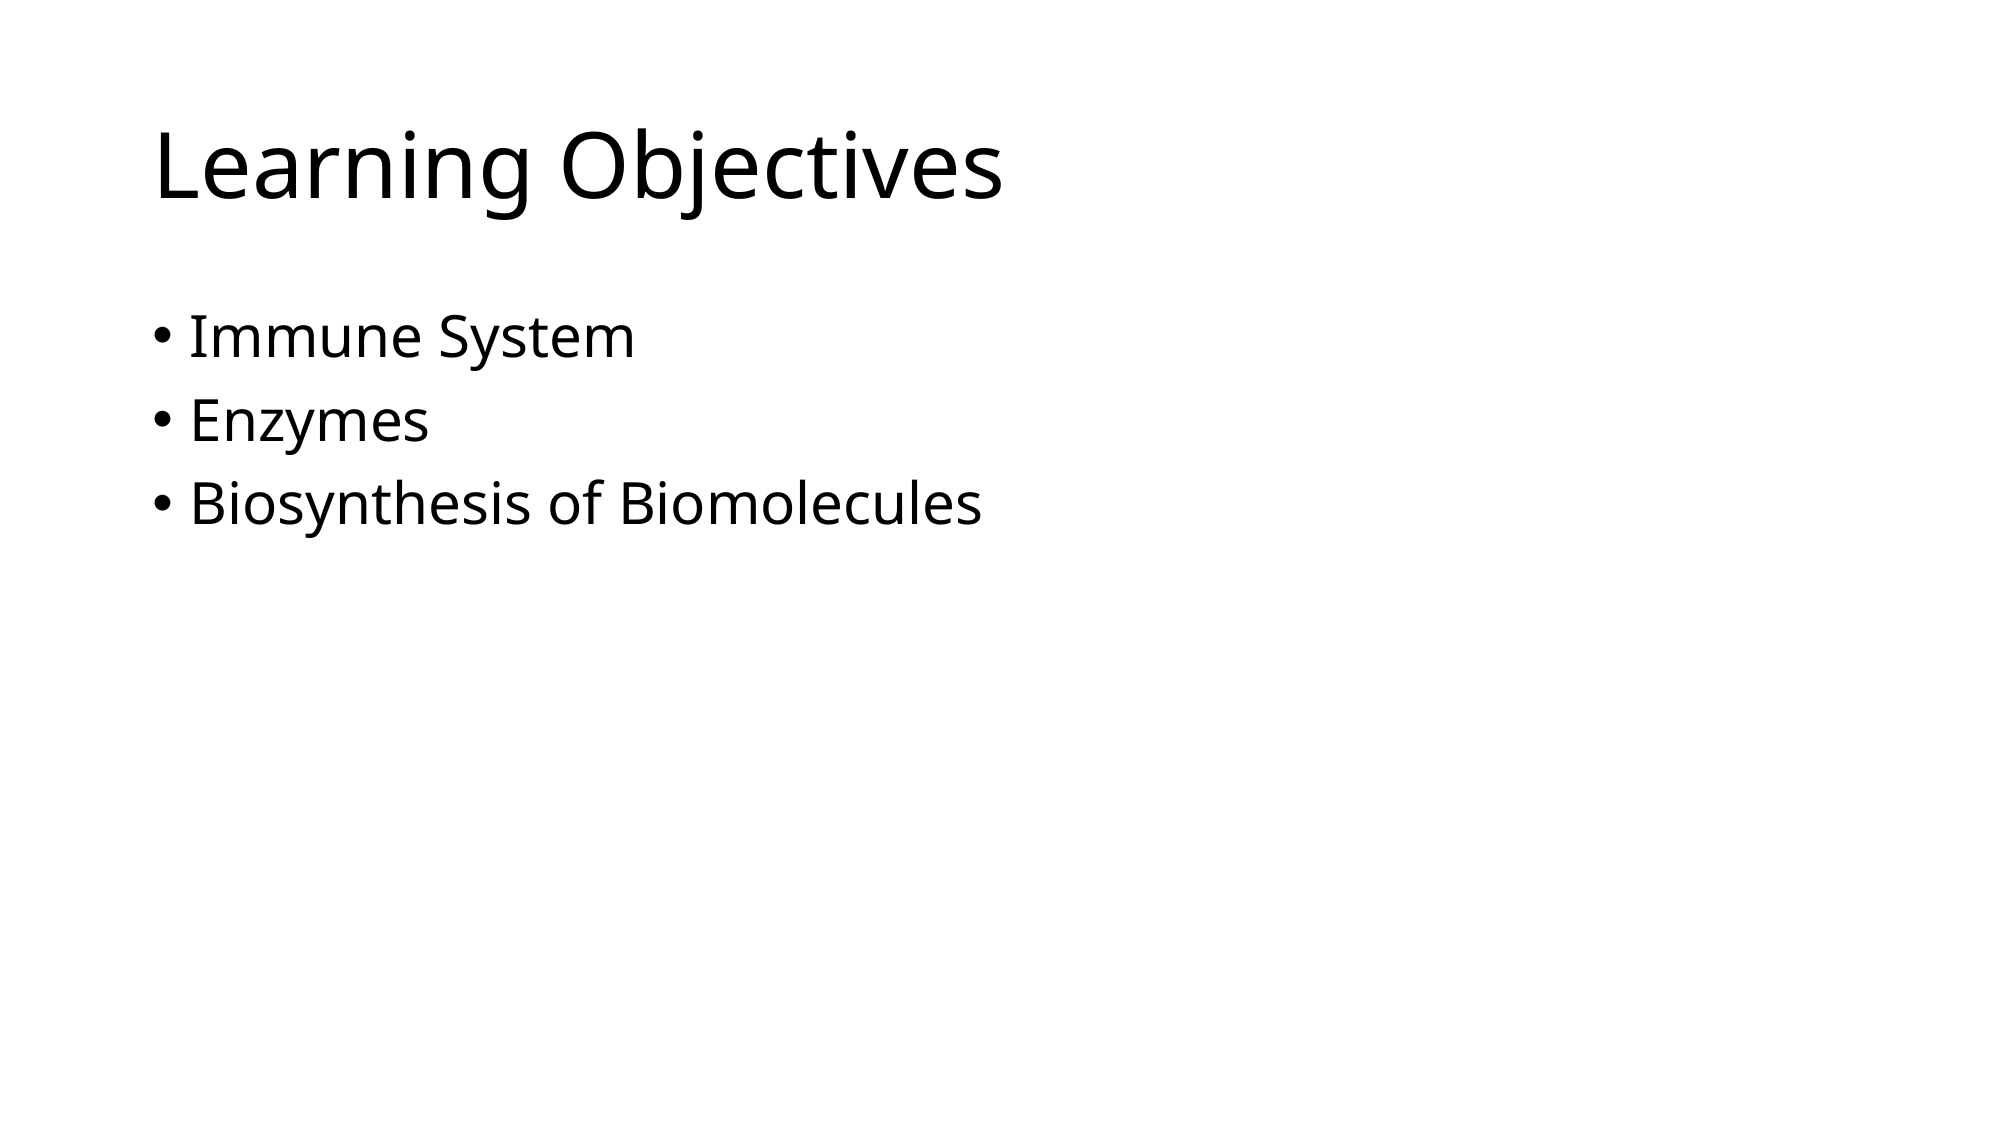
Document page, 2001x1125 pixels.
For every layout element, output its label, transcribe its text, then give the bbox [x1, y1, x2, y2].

list Immune System Enzymes Biosynthesis of Biomolecules [137, 299, 1863, 735]
title Learning Objectives [137, 59, 1863, 278]
